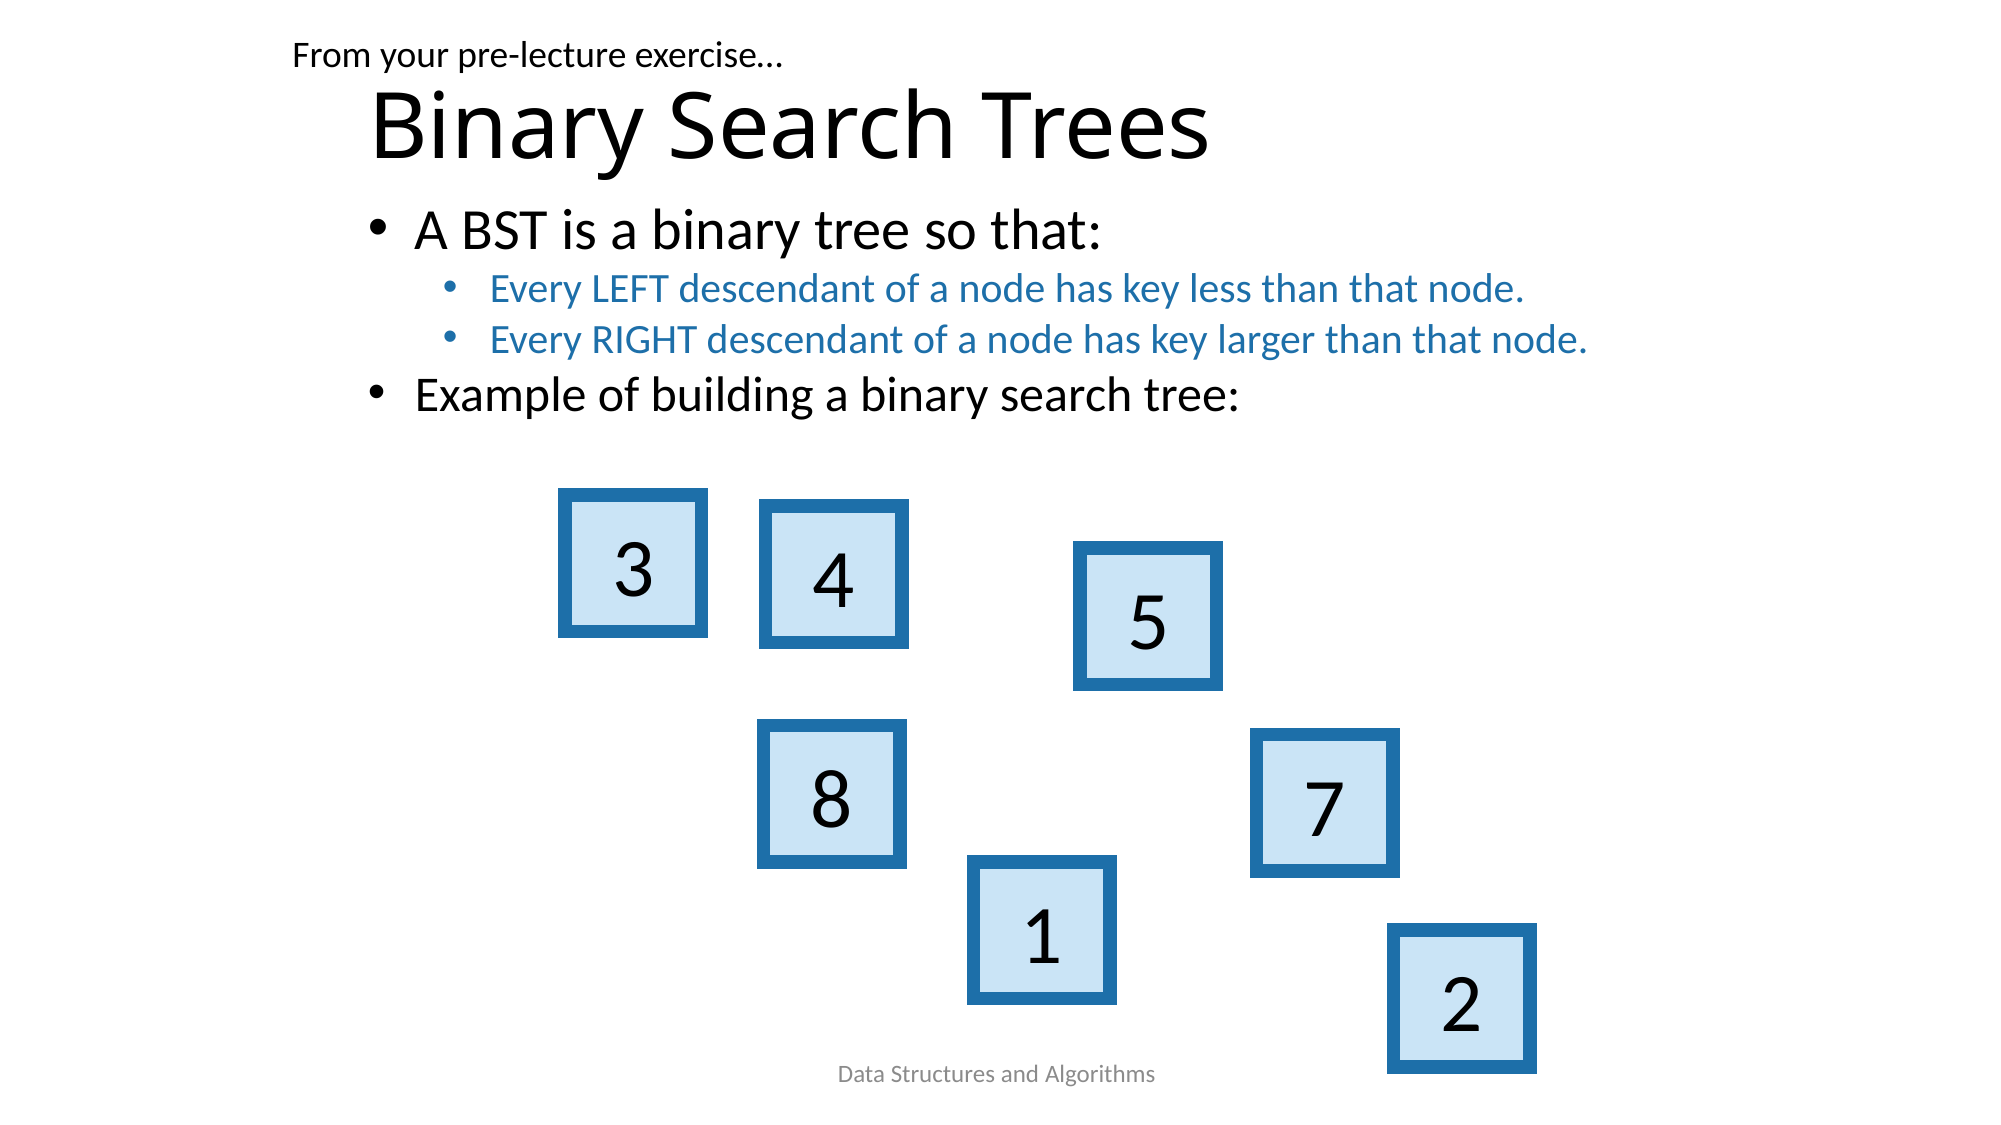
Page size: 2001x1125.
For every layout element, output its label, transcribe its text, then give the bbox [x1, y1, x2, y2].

title Binary Search Trees [353, 59, 1647, 183]
text_box A BST is a binary tree so that: Every LEFT descendant of a node has key less than that node. Every RIGHT descendant of a node has key larger than that node. Example of building a binary search tree: [353, 183, 1900, 429]
footer Data Structures and Algorithms [662, 1042, 1338, 1103]
text_box 7 [1256, 733, 1394, 872]
text_box 8 [763, 724, 901, 863]
text_box 5 [1079, 547, 1217, 686]
text_box 1 [972, 861, 1111, 1000]
text_box 4 [765, 505, 903, 643]
text_box 3 [564, 494, 702, 632]
text_box From your pre-lecture exercise… [277, 23, 978, 83]
text_box 2 [1392, 929, 1531, 1068]
